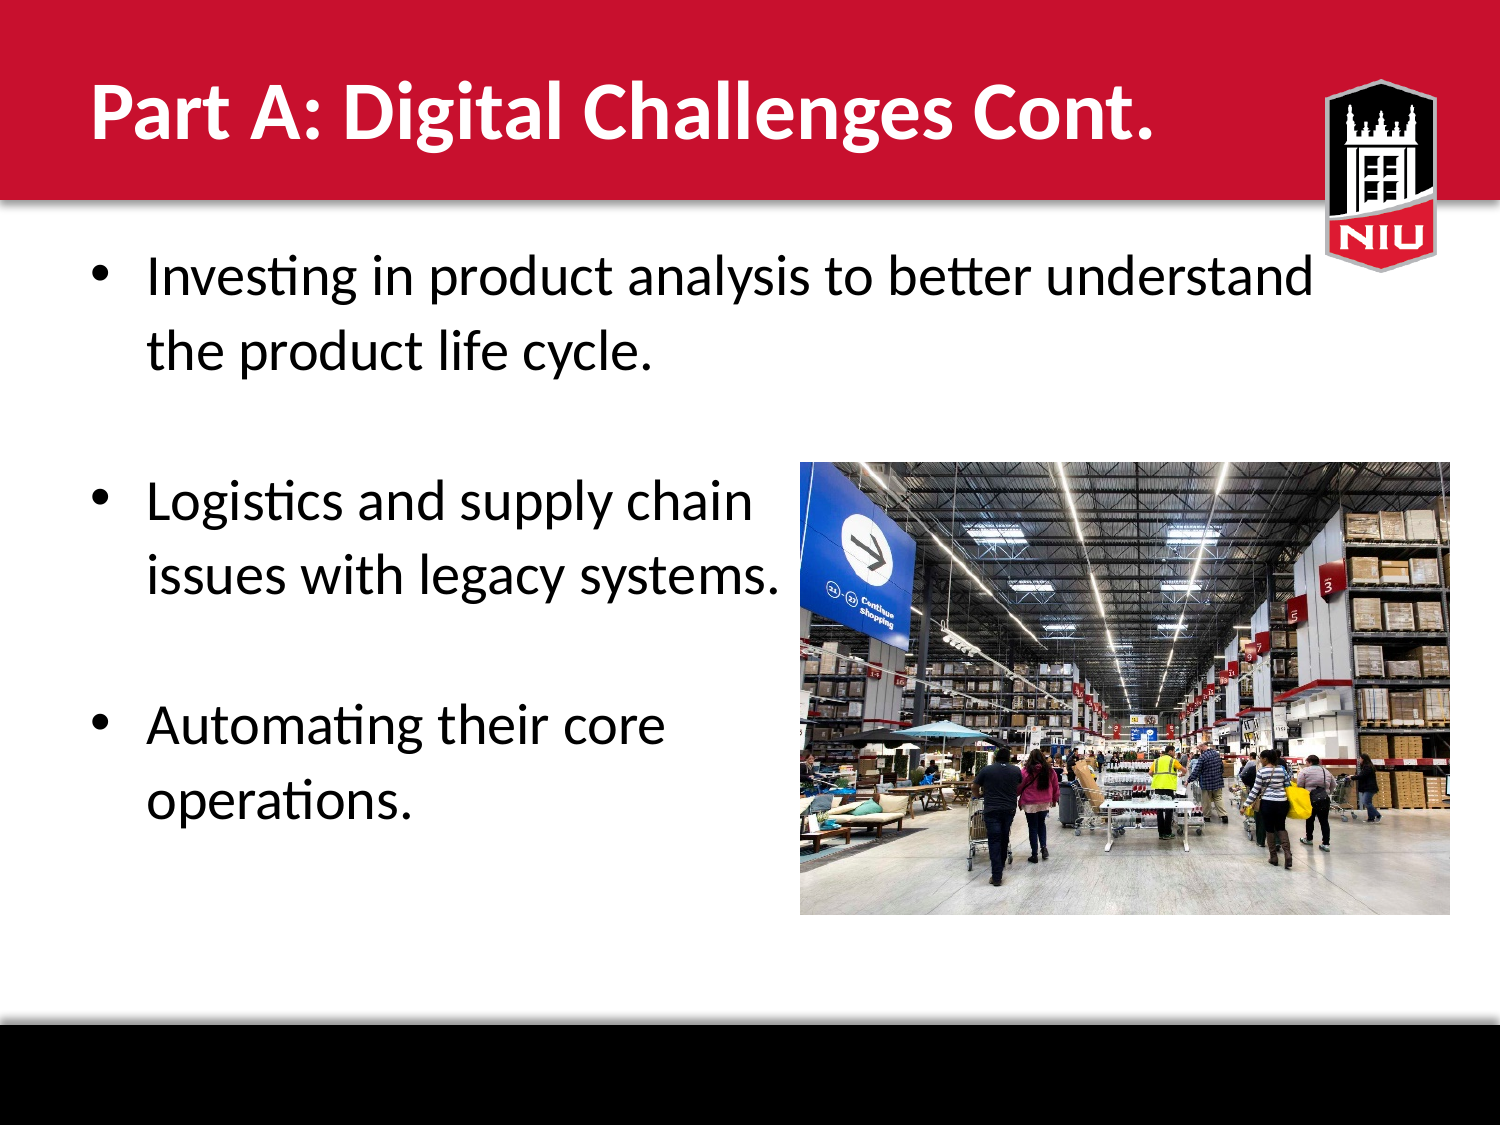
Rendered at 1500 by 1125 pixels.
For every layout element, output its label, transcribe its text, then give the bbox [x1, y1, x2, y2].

picture [799, 462, 1451, 916]
title Part A: Digital Challenges Cont. [75, 18, 1313, 194]
list Investing in product analysis to better understand the product life cycle. Logistics and supply chain issues with legacy systems. Automating their core operations. [75, 224, 1363, 988]
picture [1325, 79, 1437, 273]
